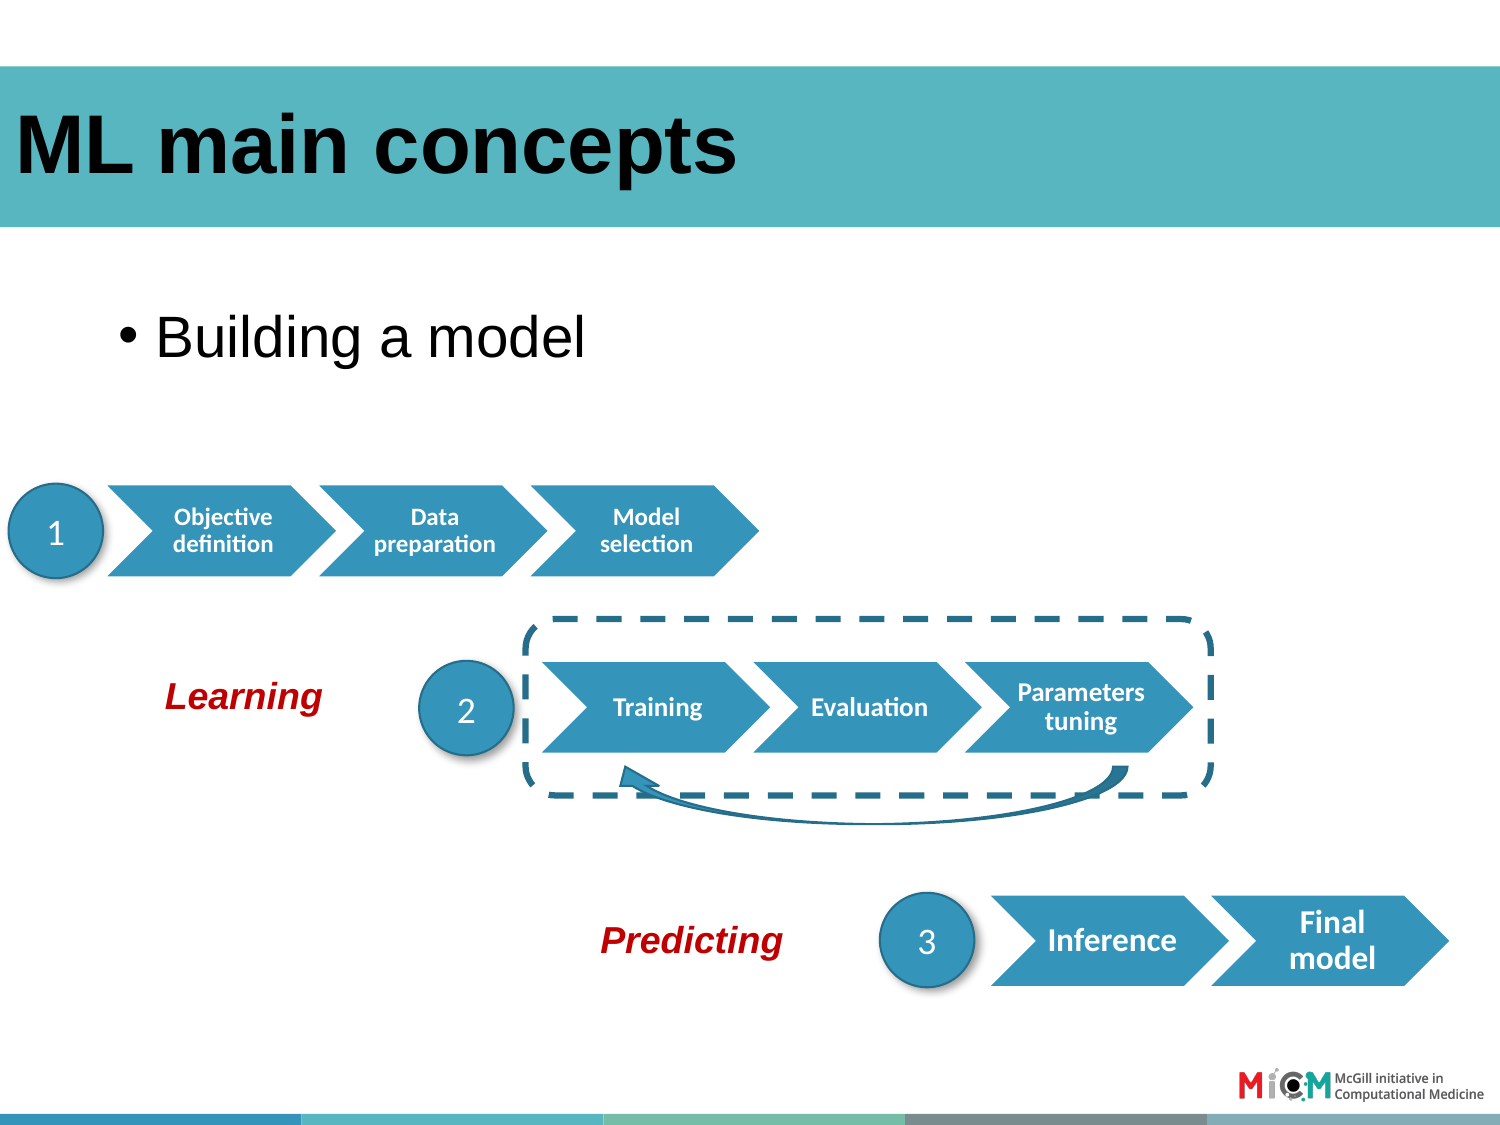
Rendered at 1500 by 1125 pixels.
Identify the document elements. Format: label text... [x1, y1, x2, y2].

list Building a model [103, 299, 1397, 1014]
text_box 1 [7, 482, 103, 580]
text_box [537, 619, 1197, 796]
text_box ML main concepts [0, 66, 1500, 228]
text_box Learning [150, 664, 339, 725]
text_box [103, 442, 762, 620]
picture [1211, 1051, 1500, 1122]
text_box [986, 894, 1453, 988]
text_box Predicting [585, 908, 799, 969]
